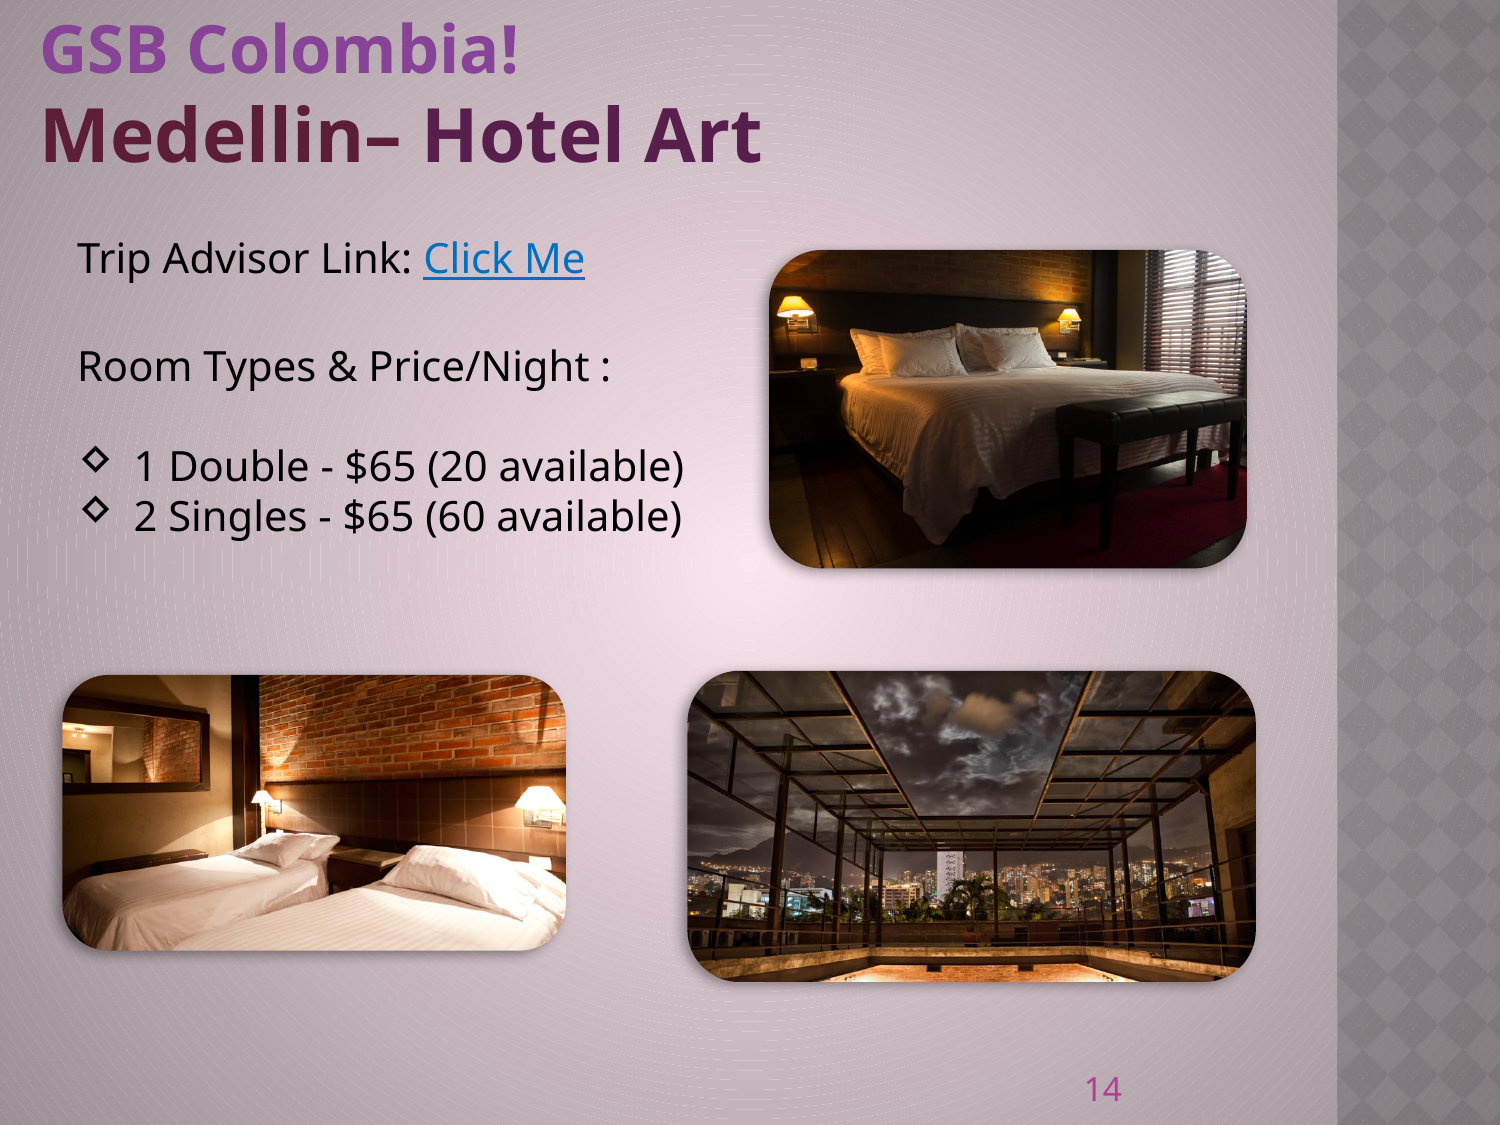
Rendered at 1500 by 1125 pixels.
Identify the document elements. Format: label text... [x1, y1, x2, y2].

slide_number 14 [1025, 1075, 1122, 1113]
text_box GSB Colombia! Medellin– Hotel Art [24, 0, 1500, 945]
picture [768, 249, 1248, 569]
picture [62, 674, 567, 951]
picture [687, 670, 1257, 983]
text_box Trip Advisor Link: Click Me Room Types & Price/Night : 1 Double - $65 (20 available) 2 Singles - $65 (60 available) [62, 224, 725, 865]
